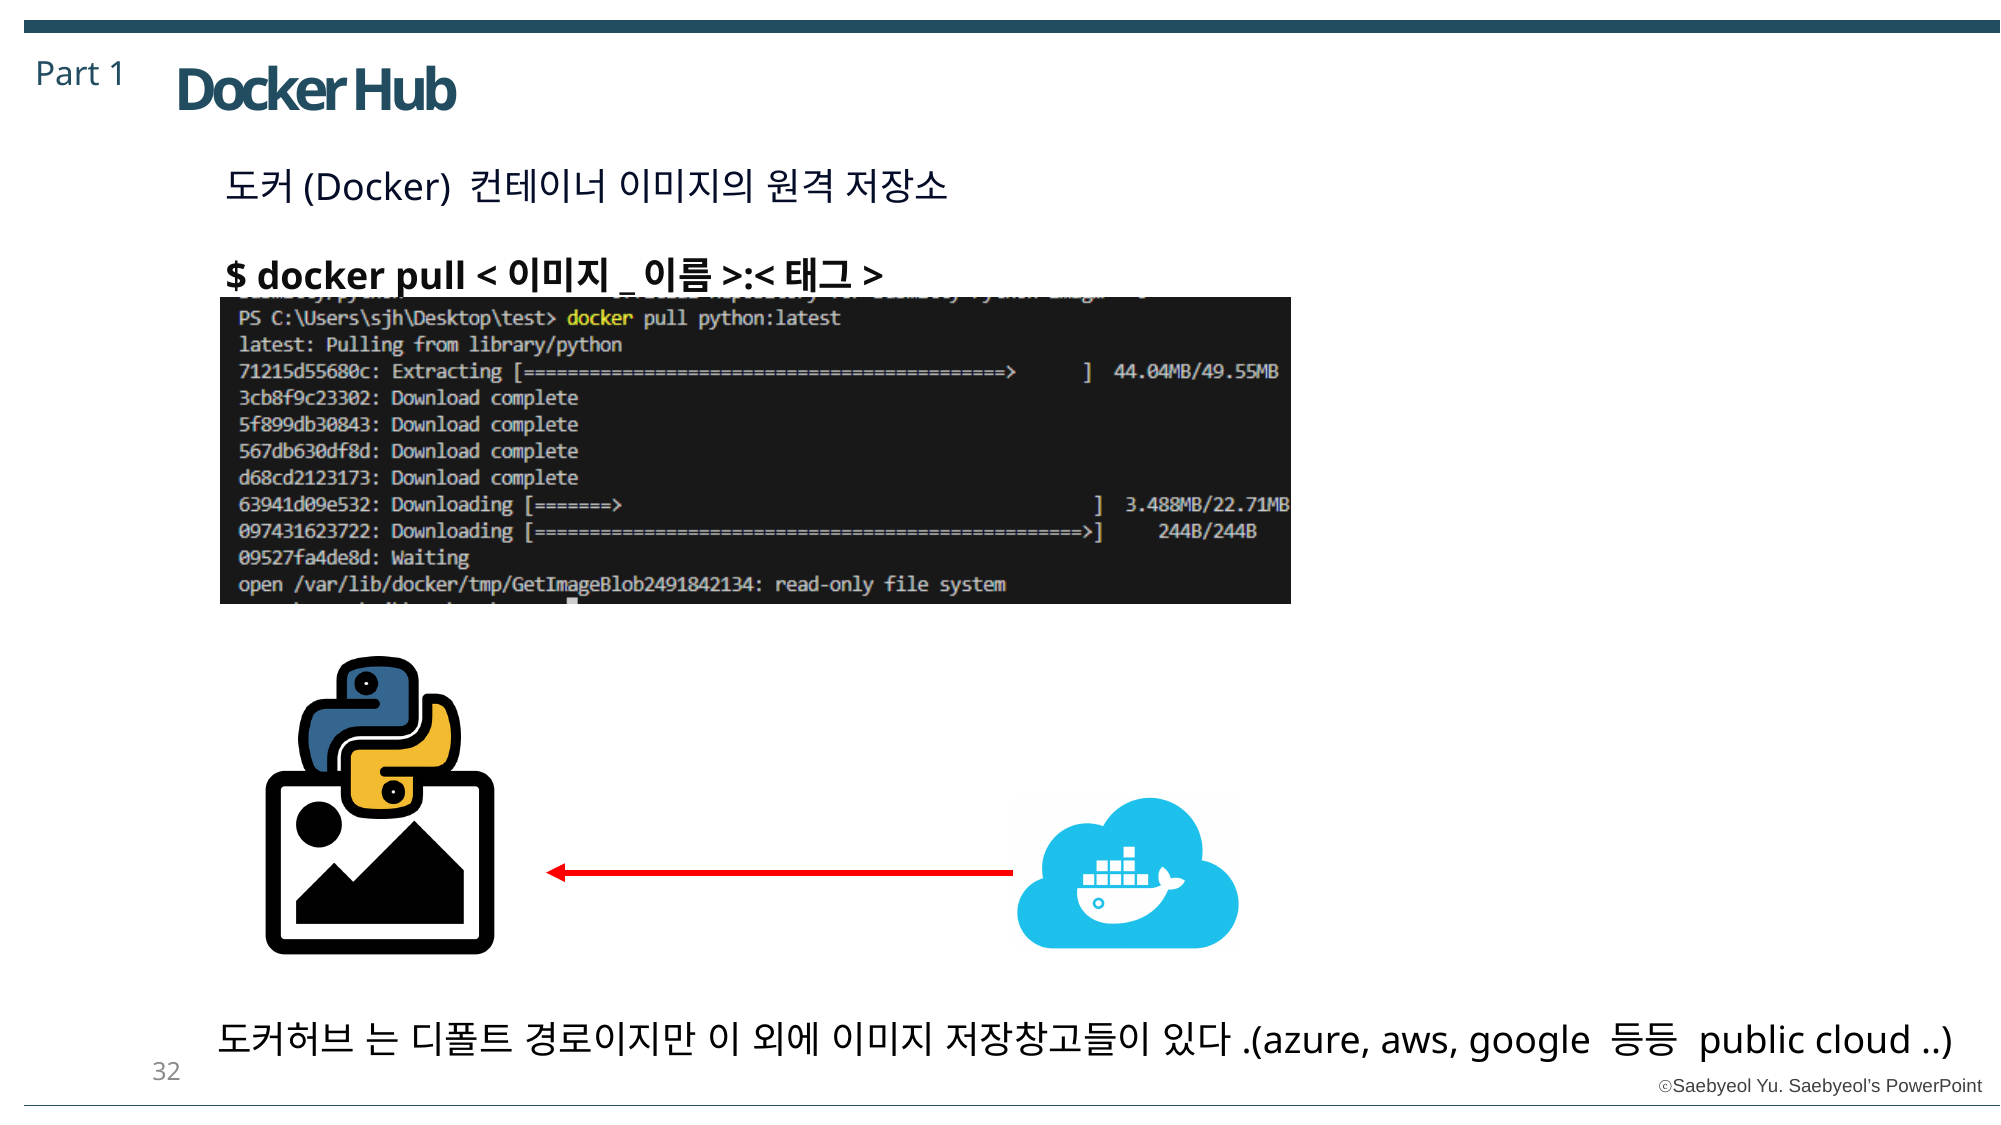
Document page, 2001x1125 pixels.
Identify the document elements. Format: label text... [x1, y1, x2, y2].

picture [254, 656, 504, 979]
text_box $ docker pull <이미지_이름>:<태그> [210, 244, 1073, 350]
picture [1012, 795, 1241, 950]
slide_number 32 [137, 1042, 588, 1103]
text_box Docker Hub [159, 44, 474, 130]
text_box Part 1 [20, 44, 143, 100]
text_box 도커허브 는 디폴트 경로이지만 이 외에 이미지 저장창고들이 있다.(azure, aws, google 등등 public cloud ..) [202, 963, 2000, 1069]
picture [220, 297, 1291, 604]
text_box 도커(Docker) 컨테이너 이미지의 원격 저장소 [210, 155, 1216, 216]
